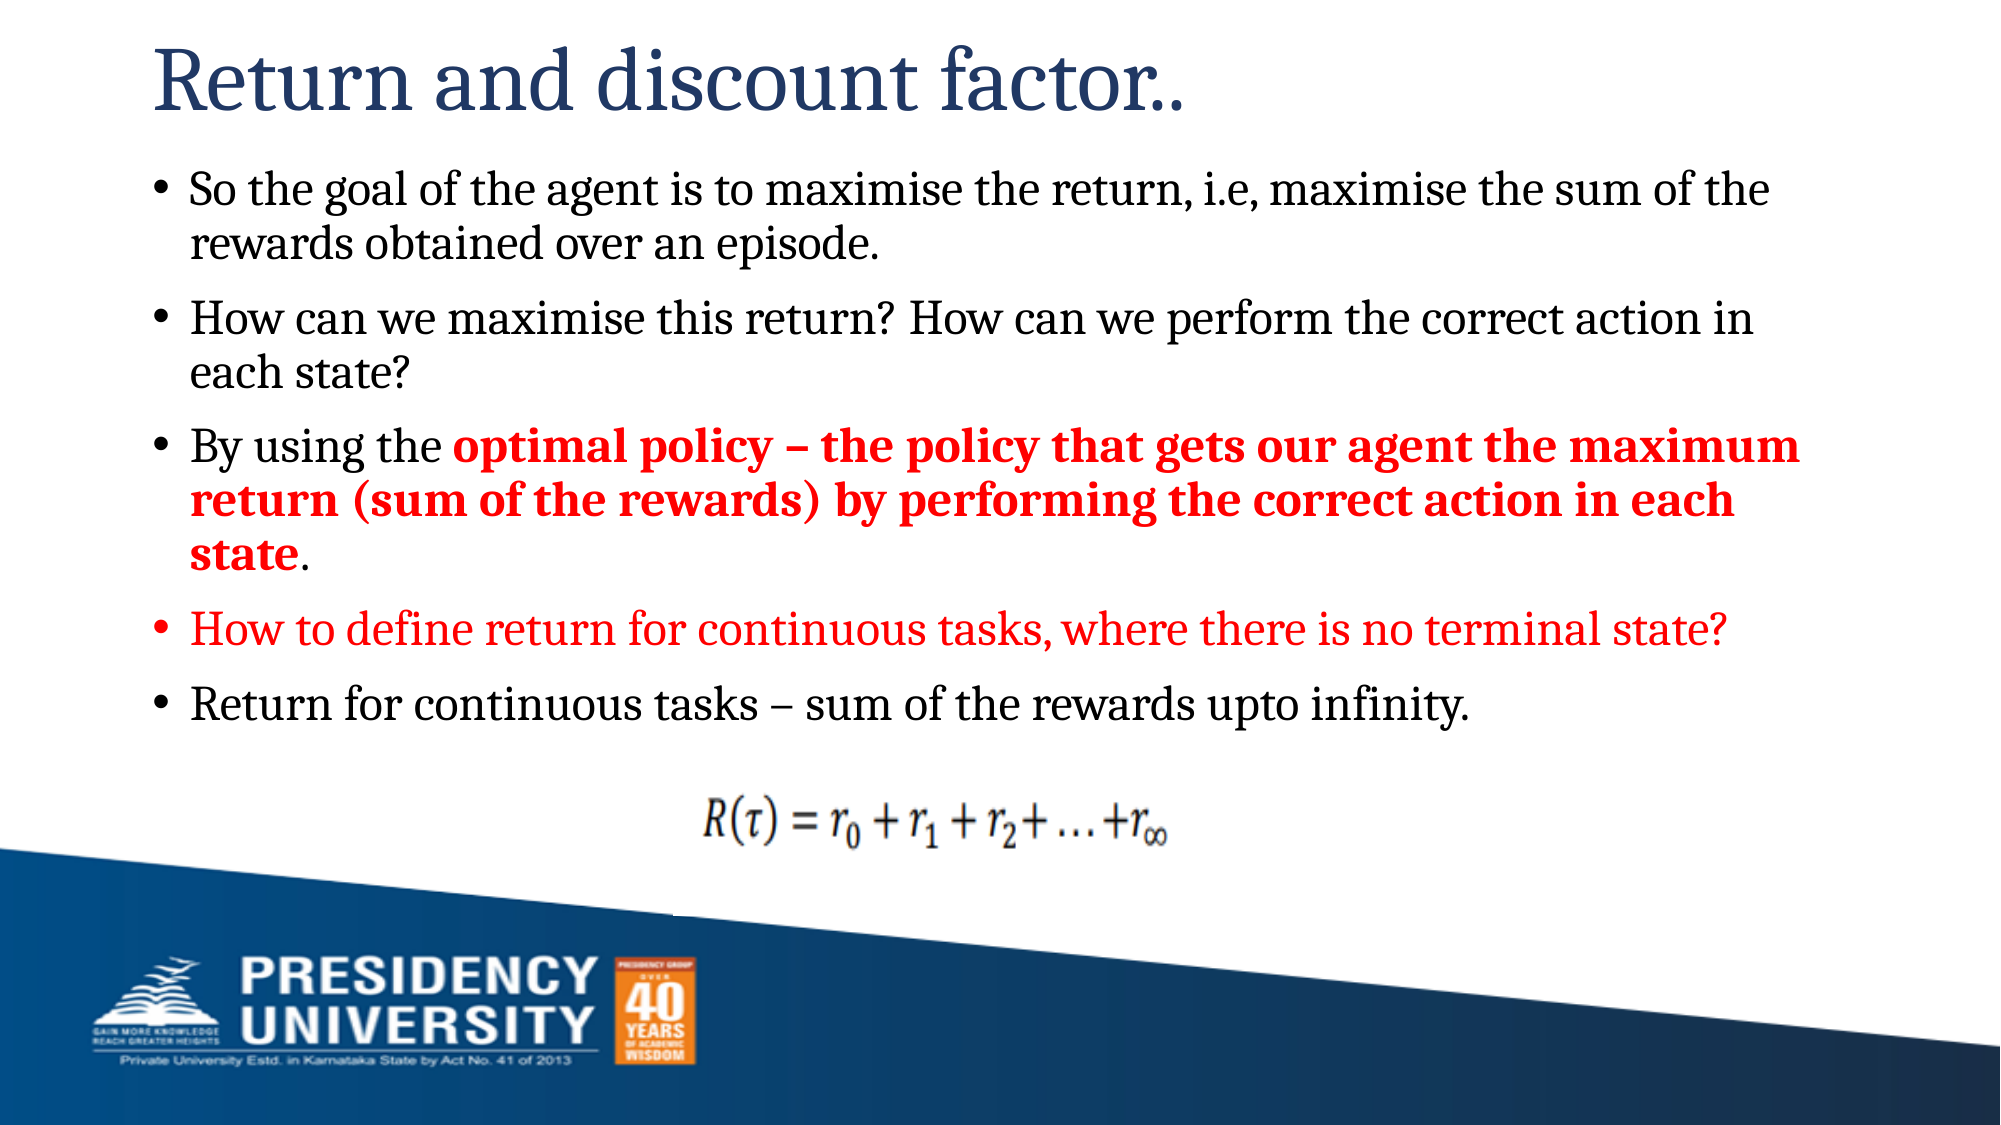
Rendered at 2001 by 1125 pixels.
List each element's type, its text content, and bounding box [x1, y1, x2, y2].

title Return and discount factor.. [137, 51, 1863, 111]
list So the goal of the agent is to maximise the return, i.e, maximise the sum of the rewards obtained over an episode. How can we maximise this return? How can we perform the correct action in each state? By using the optimal policy – the policy that gets our agent the maximum return (sum of the rewards) by performing the correct action in each state. How to define return for continuous tasks, where there is no terminal state? Return for continuous tasks – sum of the rewards upto infinity. [137, 154, 1863, 851]
picture [0, 753, 2000, 1125]
